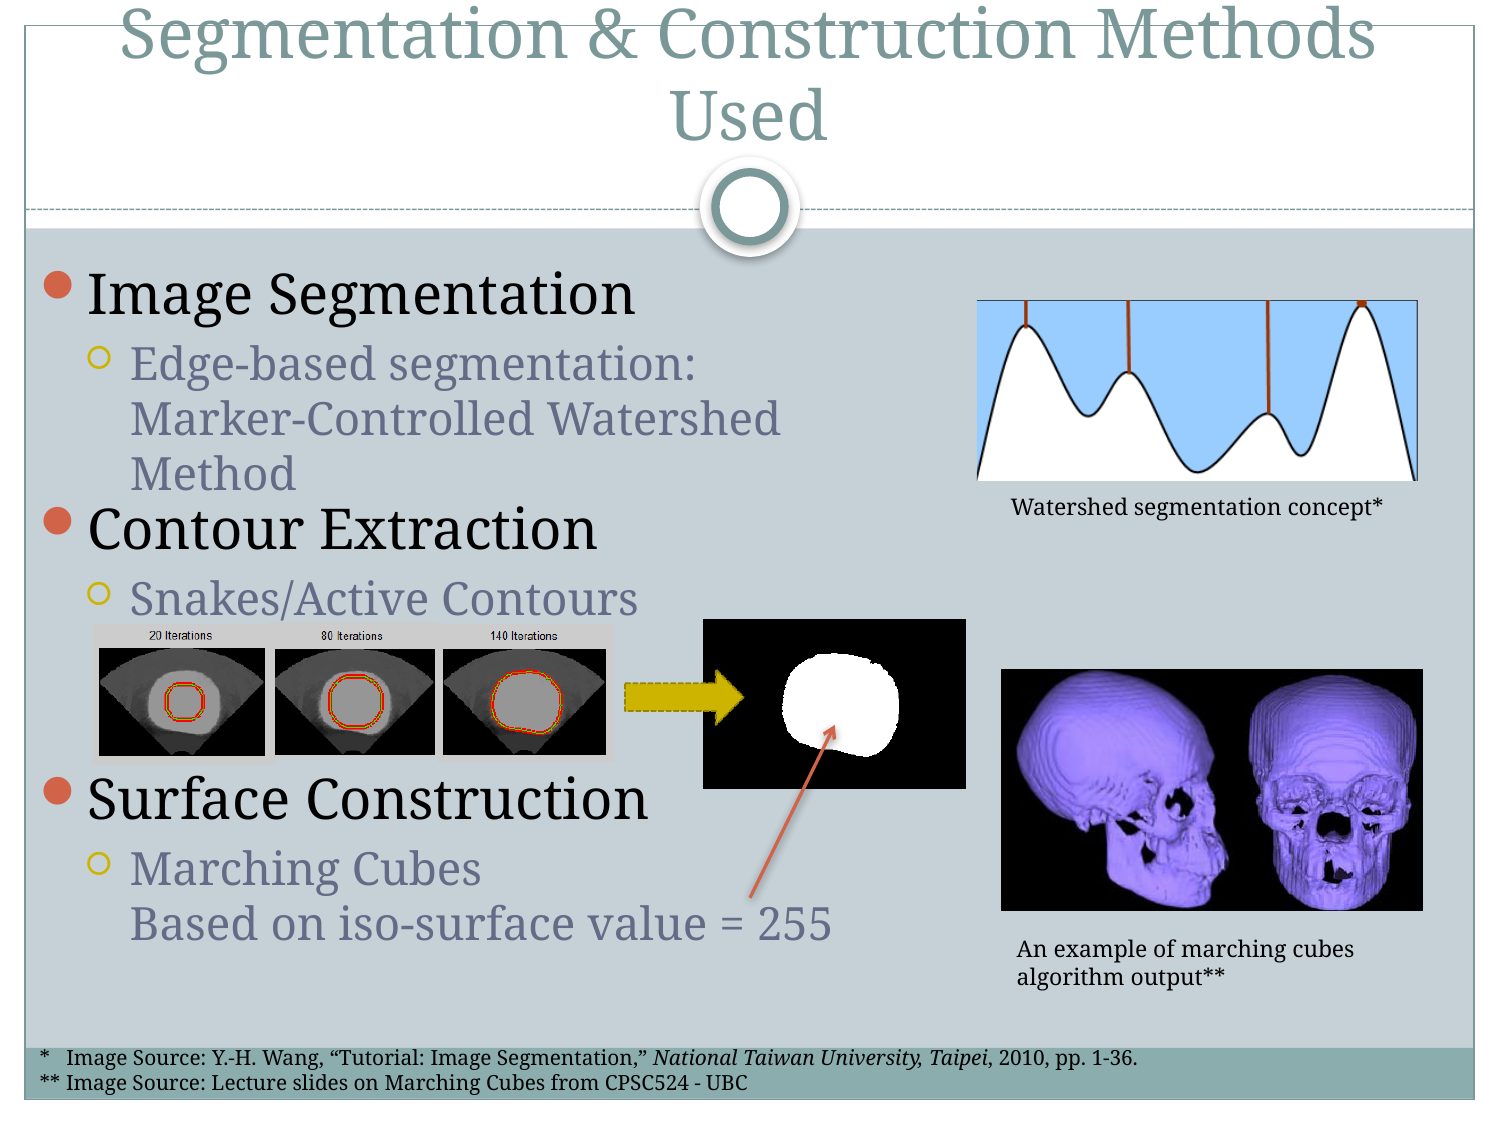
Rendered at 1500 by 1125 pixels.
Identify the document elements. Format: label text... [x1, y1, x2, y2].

list Image Segmentation Edge-based segmentation: Marker-Controlled Watershed Method [24, 250, 938, 486]
picture [703, 619, 967, 789]
text_box * Image Source: Y.-H. Wang, “Tutorial: Image Segmentation,” National Taiwan University, Taipei, 2010, pp. 1-36. ** Image Source: Lecture slides on Marching Cubes from CPSC524 - UBC [24, 1037, 1463, 1103]
picture [93, 622, 614, 766]
text_box [374, 463, 1125, 569]
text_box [749, 724, 835, 899]
text_box [624, 682, 696, 712]
picture [976, 299, 1418, 481]
title Segmentation & Construction Methods Used [49, 37, 1450, 162]
text_box An example of marching cubes algorithm output** [1001, 927, 1413, 998]
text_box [1001, 669, 1423, 912]
text_box Contour Extraction Snakes/Active Contours [24, 486, 704, 753]
text_box Surface Construction Marching Cubes Based on iso-surface value = 255 [24, 756, 850, 1023]
text_box Watershed segmentation concept* [995, 491, 1399, 528]
